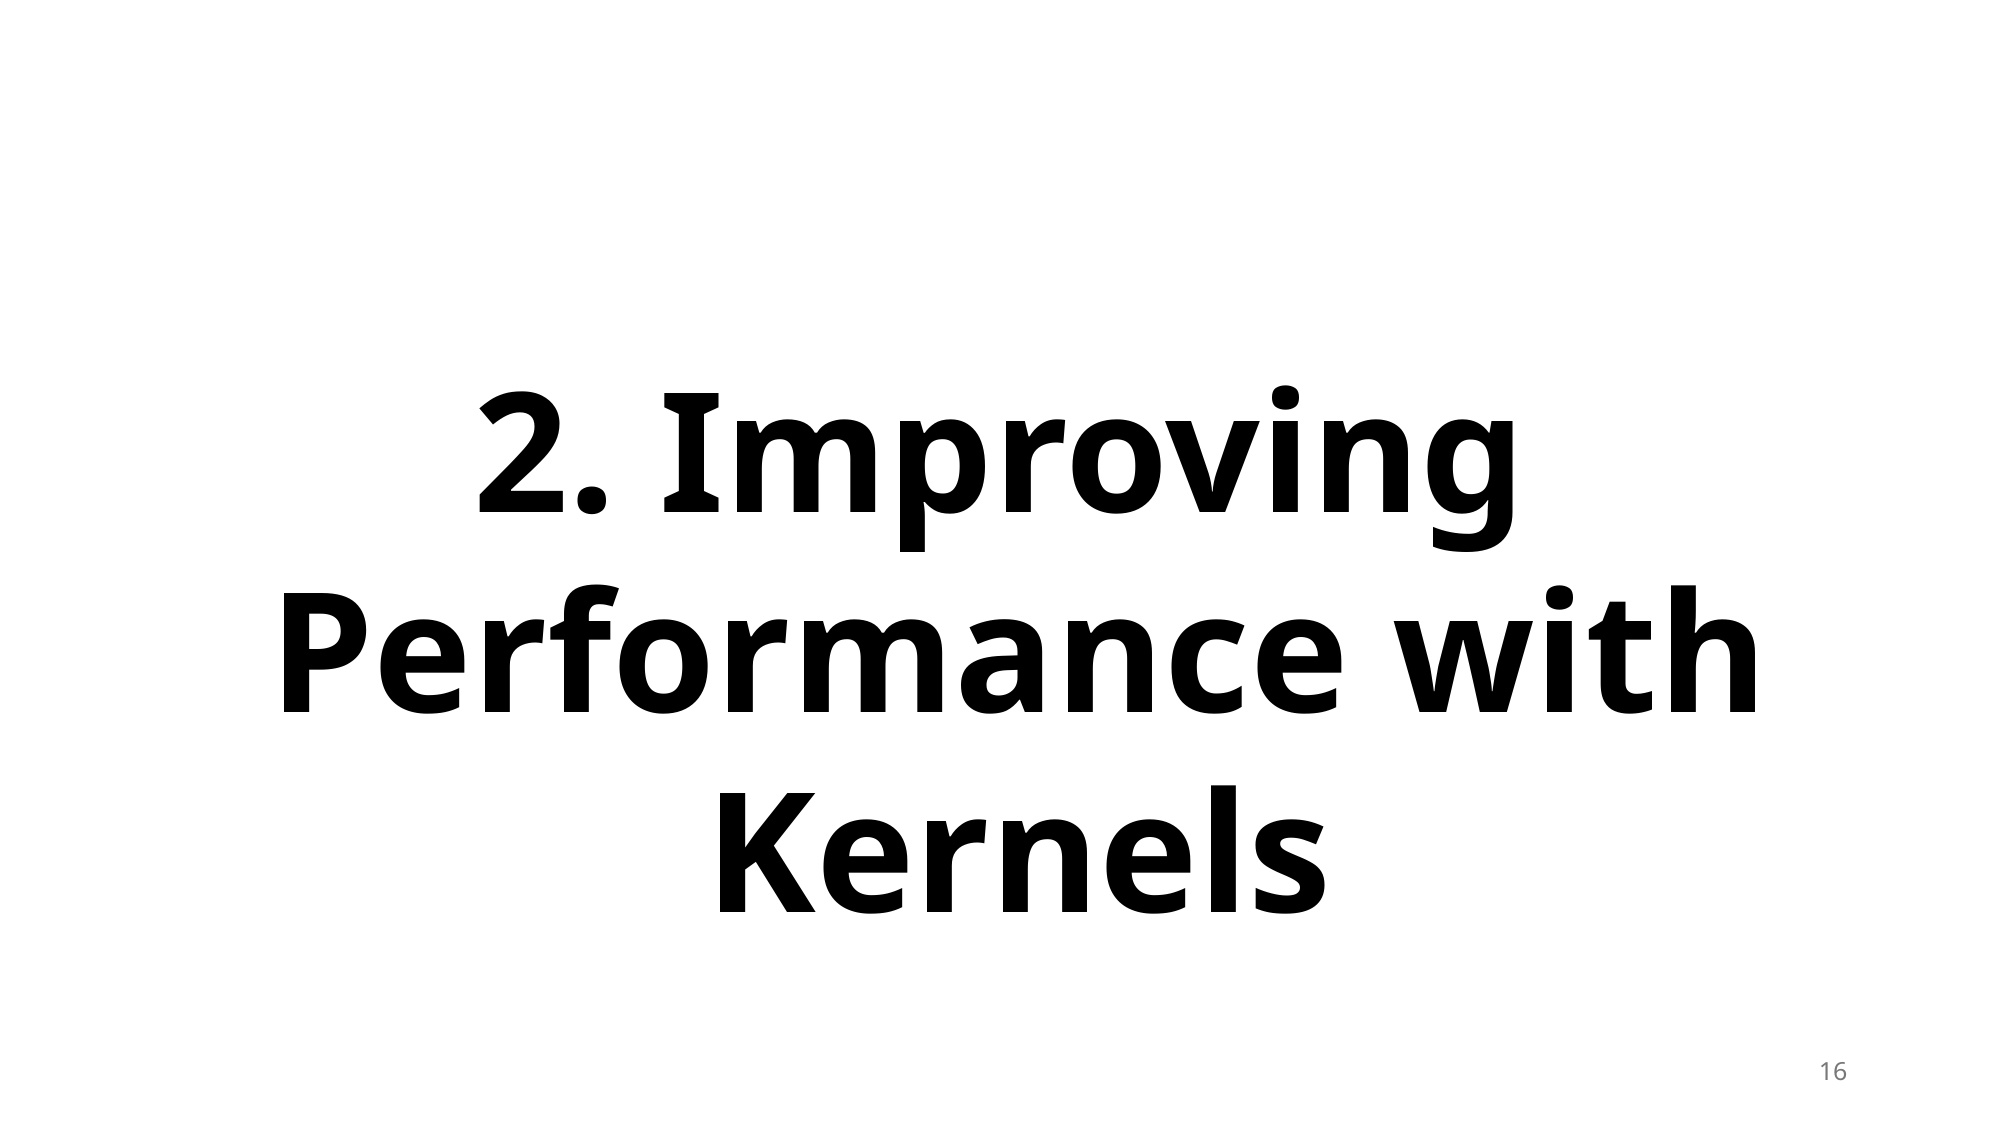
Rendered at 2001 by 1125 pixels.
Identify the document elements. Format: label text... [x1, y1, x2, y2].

slide_number 16 [1412, 1042, 1863, 1103]
list 2. Improving Performance with Kernels [66, 337, 1934, 928]
